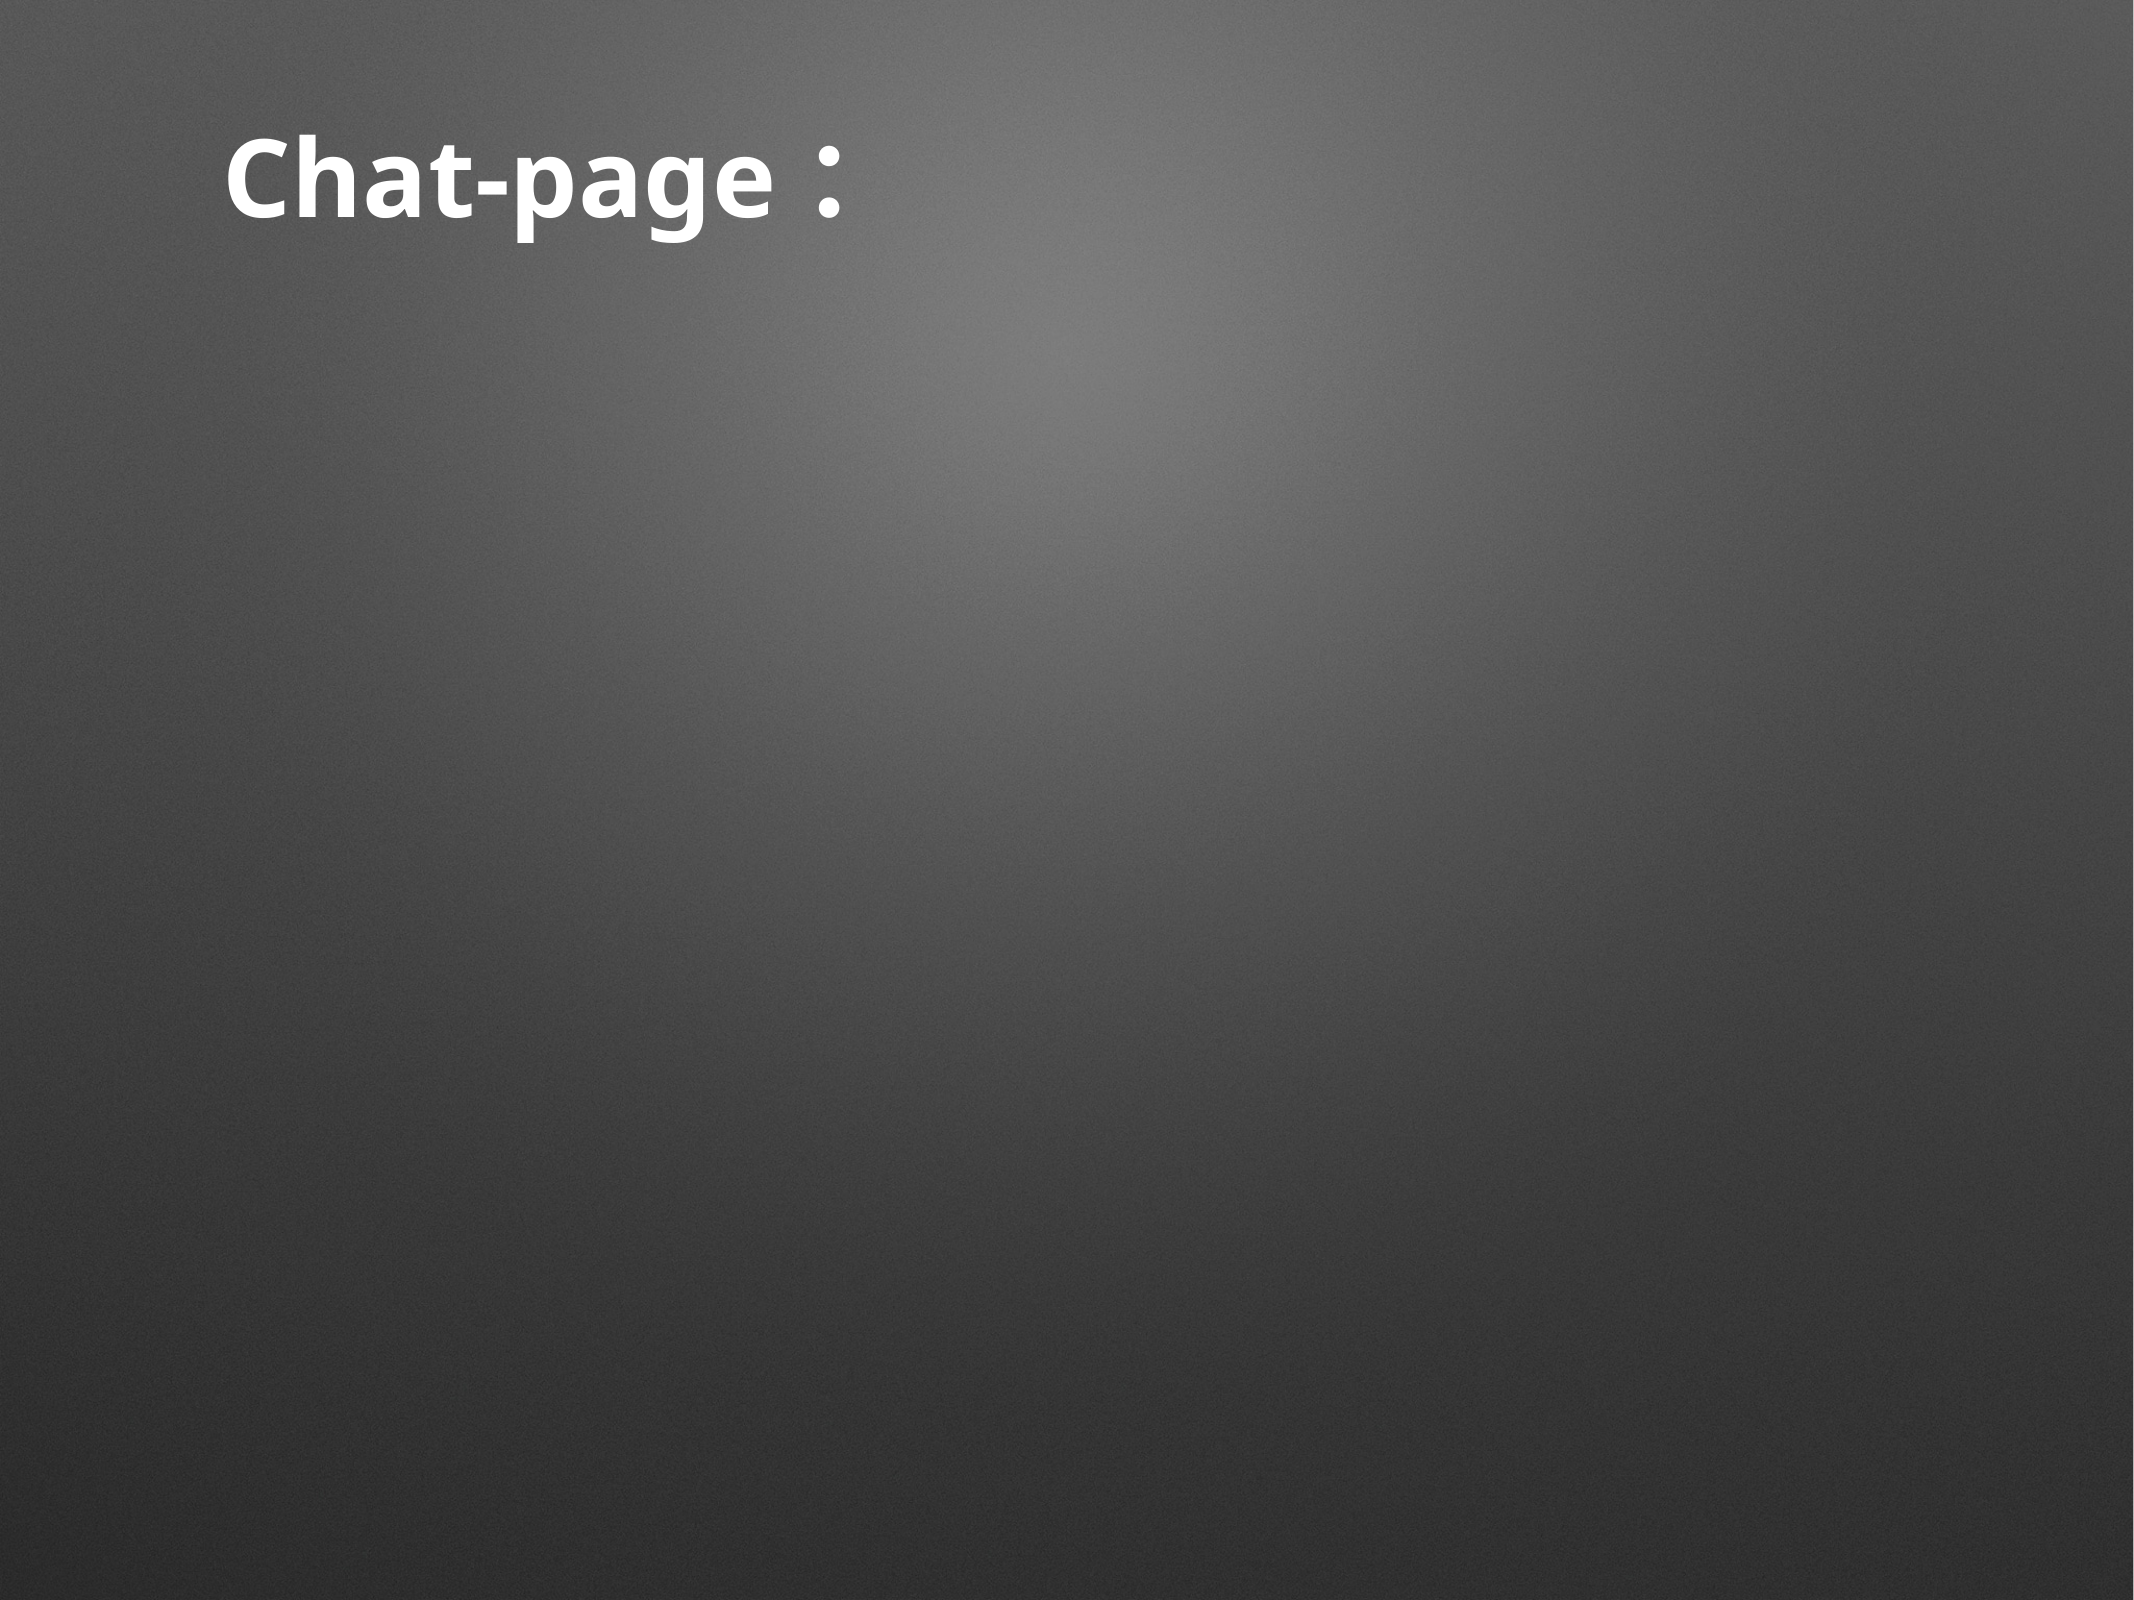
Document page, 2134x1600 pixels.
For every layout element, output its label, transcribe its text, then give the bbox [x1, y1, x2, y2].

picture [0, 0, 2134, 1600]
title Chat-page： [124, 68, 1009, 249]
